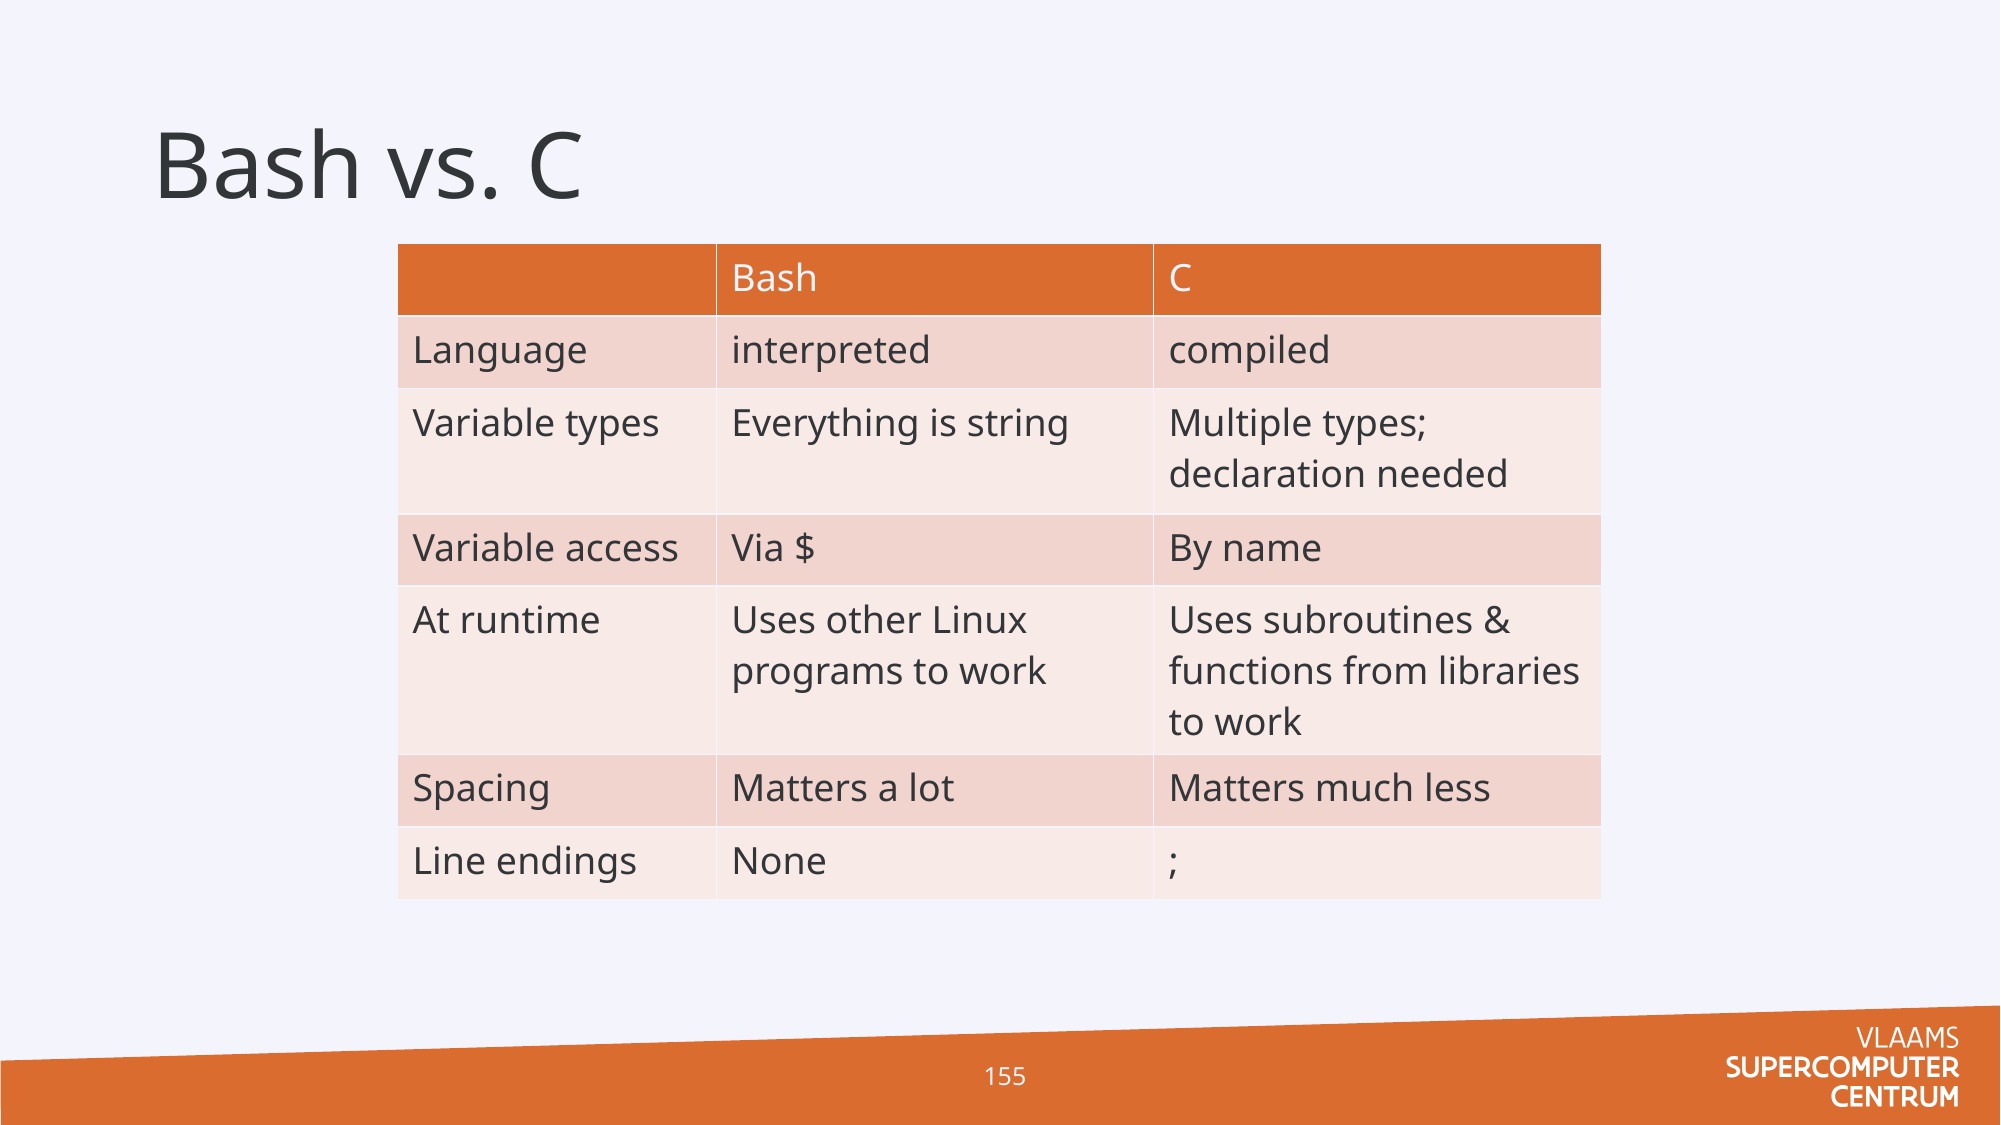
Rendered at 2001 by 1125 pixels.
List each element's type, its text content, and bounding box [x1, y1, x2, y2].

table_cell ; [1154, 828, 1601, 899]
table_cell Matters a lot [717, 755, 1153, 826]
table_cell At runtime [398, 587, 716, 754]
table_header C [1154, 244, 1601, 315]
table_cell Line endings [398, 828, 716, 899]
table_cell Spacing [398, 755, 716, 826]
table_cell None [717, 828, 1153, 899]
table_header Bash [717, 244, 1153, 315]
table_cell Variable types [398, 389, 716, 513]
picture [1725, 1021, 1960, 1117]
table_cell Multiple types; declaration needed [1154, 389, 1601, 513]
table_cell Variable access [398, 515, 716, 585]
table_cell interpreted [717, 317, 1153, 388]
table_cell Language [398, 317, 716, 388]
table_cell Via $ [717, 515, 1153, 585]
table_cell Everything is string [717, 389, 1153, 513]
table_cell Matters much less [1154, 755, 1601, 826]
title Bash vs. C [137, 59, 1863, 278]
table_header [398, 244, 716, 315]
table_cell Uses subroutines & functions from libraries to work [1154, 587, 1601, 754]
table_cell compiled [1154, 317, 1601, 388]
table_cell By name [1154, 515, 1601, 585]
slide_number 155 [958, 1047, 1042, 1108]
table_cell Uses other Linux programs to work [717, 587, 1153, 754]
